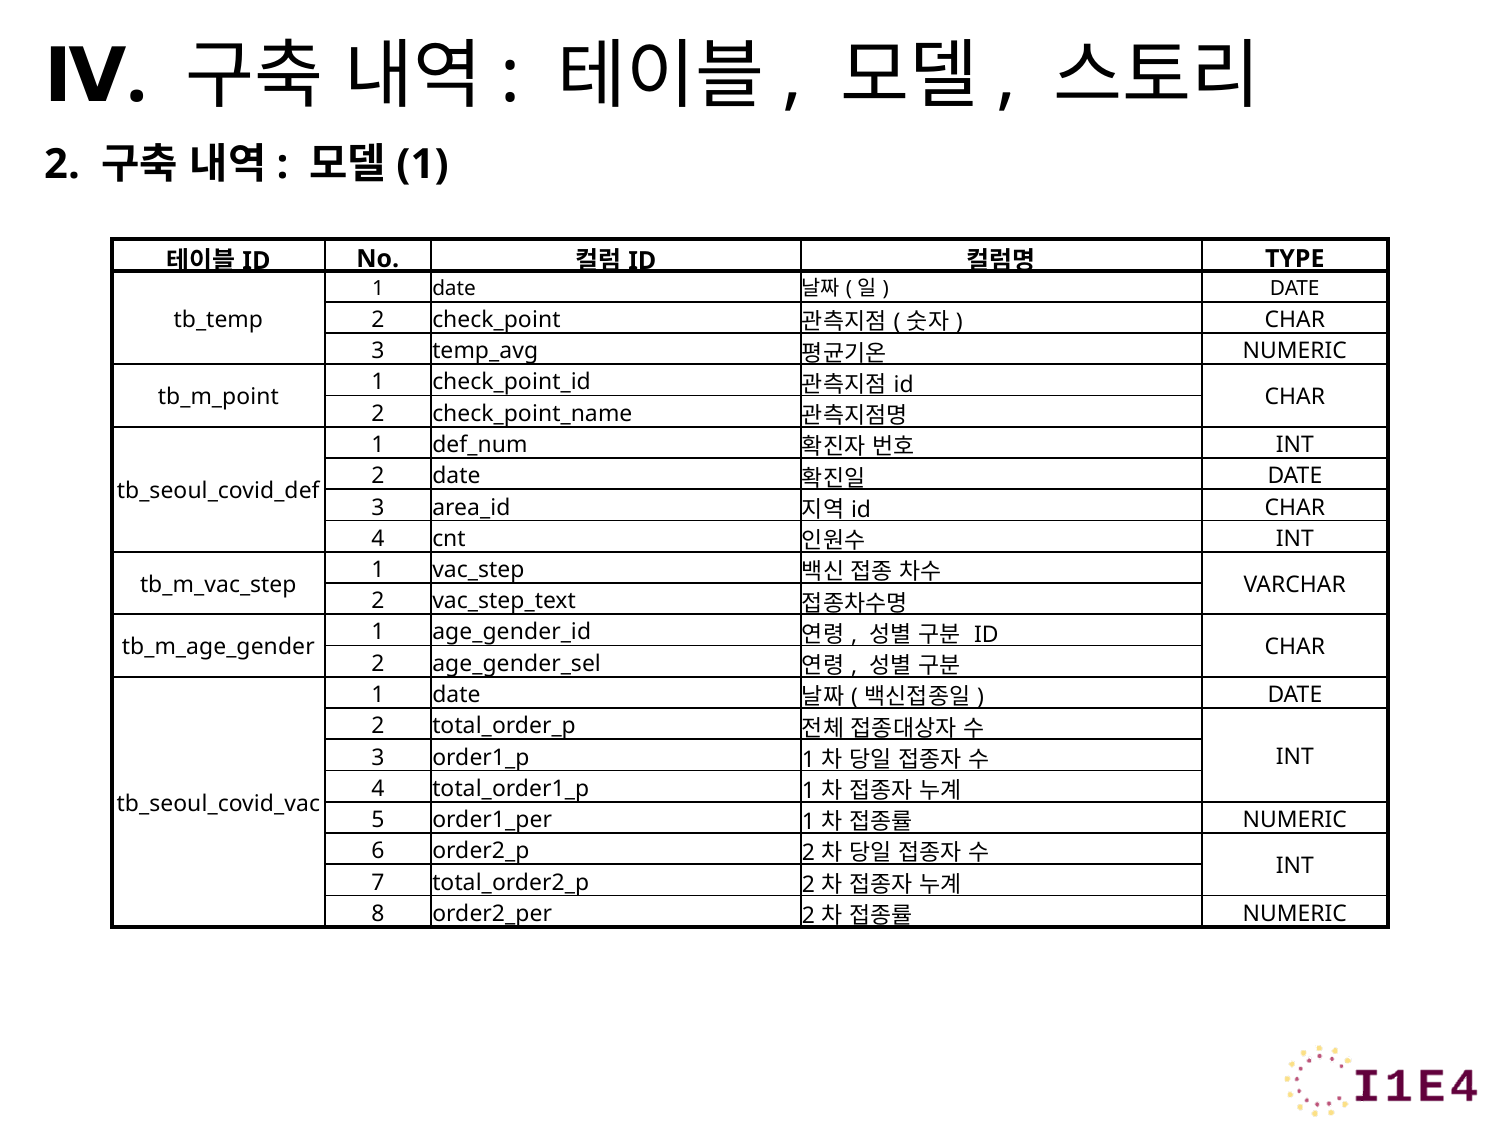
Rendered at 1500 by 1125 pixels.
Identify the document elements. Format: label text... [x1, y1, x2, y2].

table_cell 연령, 성별 구분 ID [802, 615, 1201, 645]
table_cell 백신 접종 차수 [802, 553, 1201, 582]
table_cell def_num [432, 428, 800, 457]
table_cell 인원수 [802, 521, 1201, 551]
table_cell 4 [326, 771, 430, 801]
table_cell vac_step_text [432, 584, 800, 613]
table_cell tb_m_point [114, 365, 324, 426]
table_cell 2 [326, 459, 430, 488]
table_cell check_point_id [432, 365, 800, 395]
table_cell 8 [326, 896, 430, 925]
table_cell 1 [326, 428, 430, 457]
text_box 2. 구축 내역: 모델(1) [29, 129, 774, 195]
table_cell age_gender_id [432, 615, 800, 645]
table_cell 확진일 [802, 459, 1201, 488]
table_cell 6 [326, 834, 430, 863]
table_cell total_order1_p [432, 771, 800, 801]
table_cell 관측지점(숫자) [802, 303, 1201, 332]
table_cell 3 [326, 490, 430, 520]
table_cell 연령, 성별 구분 [802, 646, 1201, 676]
table_cell 관측지점id [802, 365, 1201, 395]
table_cell tb_seoul_covid_def [114, 428, 324, 551]
table_cell INT [1203, 428, 1386, 457]
table_cell 2차 접종자 누계 [802, 865, 1201, 895]
table_cell 4 [326, 521, 430, 551]
table_cell age_gender_sel [432, 646, 800, 676]
table_cell date [432, 459, 800, 488]
picture [1257, 1036, 1500, 1125]
table_cell check_point_name [432, 396, 800, 426]
table_cell 1차 접종자 누계 [802, 771, 1201, 801]
table_cell 2 [326, 646, 430, 676]
table_cell tb_m_vac_step [114, 553, 324, 613]
table_cell area_id [432, 490, 800, 520]
table_cell order2_per [432, 896, 800, 925]
table_cell order1_per [432, 803, 800, 832]
table_cell 전체 접종대상자 수 [802, 709, 1201, 738]
table_cell 3 [326, 740, 430, 770]
table_cell NUMERIC [1203, 896, 1386, 925]
table_cell order2_p [432, 834, 800, 863]
table_cell CHAR [1203, 303, 1386, 332]
table_cell 관측지점명 [802, 396, 1201, 426]
table_cell cnt [432, 521, 800, 551]
table_cell INT [1203, 521, 1386, 551]
table_cell 2 [326, 303, 430, 332]
table_cell 1 [326, 553, 430, 582]
table_cell 2 [326, 584, 430, 613]
table_cell NUMERIC [1203, 334, 1386, 363]
table_cell 지역id [802, 490, 1201, 520]
table_cell CHAR [1203, 365, 1386, 426]
table_cell date [432, 273, 800, 301]
table_cell 1 [326, 273, 430, 301]
table_cell vac_step [432, 553, 800, 582]
table_cell CHAR [1203, 490, 1386, 520]
table_header TYPE [1203, 241, 1386, 269]
text_box Ⅳ. 구축 내역: 테이블, 모델, 스토리 [29, 18, 1341, 124]
table_cell tb_temp [114, 273, 324, 363]
table_cell 1차 접종률 [802, 803, 1201, 832]
table_cell INT [1203, 709, 1386, 801]
table_cell 평균기온 [802, 334, 1201, 363]
table_cell order1_p [432, 740, 800, 770]
table_cell 7 [326, 865, 430, 895]
table_cell tb_seoul_covid_vac [114, 678, 324, 925]
table_cell 1차 당일 접종자 수 [802, 740, 1201, 770]
table_cell 1 [326, 678, 430, 707]
table_cell 2차 당일 접종자 수 [802, 834, 1201, 863]
table_cell date [432, 678, 800, 707]
table_cell DATE [1203, 273, 1386, 301]
table_header 컬럼ID [432, 241, 800, 269]
table_cell 2 [326, 709, 430, 738]
table_header 테이블ID [114, 241, 324, 269]
table_cell CHAR [1203, 615, 1386, 676]
table_cell 확진자 번호 [802, 428, 1201, 457]
table_cell VARCHAR [1203, 553, 1386, 613]
table_cell check_point [432, 303, 800, 332]
table_header No. [326, 241, 430, 269]
table_cell 1 [326, 365, 430, 395]
table_cell 5 [326, 803, 430, 832]
table_cell total_order2_p [432, 865, 800, 895]
table_cell 접종차수명 [802, 584, 1201, 613]
table_cell DATE [1203, 459, 1386, 488]
table_cell tb_m_age_gender [114, 615, 324, 676]
table_cell total_order_p [432, 709, 800, 738]
table_cell 2 [326, 396, 430, 426]
table_cell INT [1203, 834, 1386, 895]
table_cell 1 [326, 615, 430, 645]
table_cell 2차 접종률 [802, 896, 1201, 925]
table_cell DATE [1203, 678, 1386, 707]
table_cell 3 [326, 334, 430, 363]
table_cell NUMERIC [1203, 803, 1386, 832]
table_cell temp_avg [432, 334, 800, 363]
table_header 컬럼명 [802, 241, 1201, 269]
table_cell 날짜(백신접종일) [802, 678, 1201, 707]
table_cell 날짜(일) [802, 273, 1201, 301]
